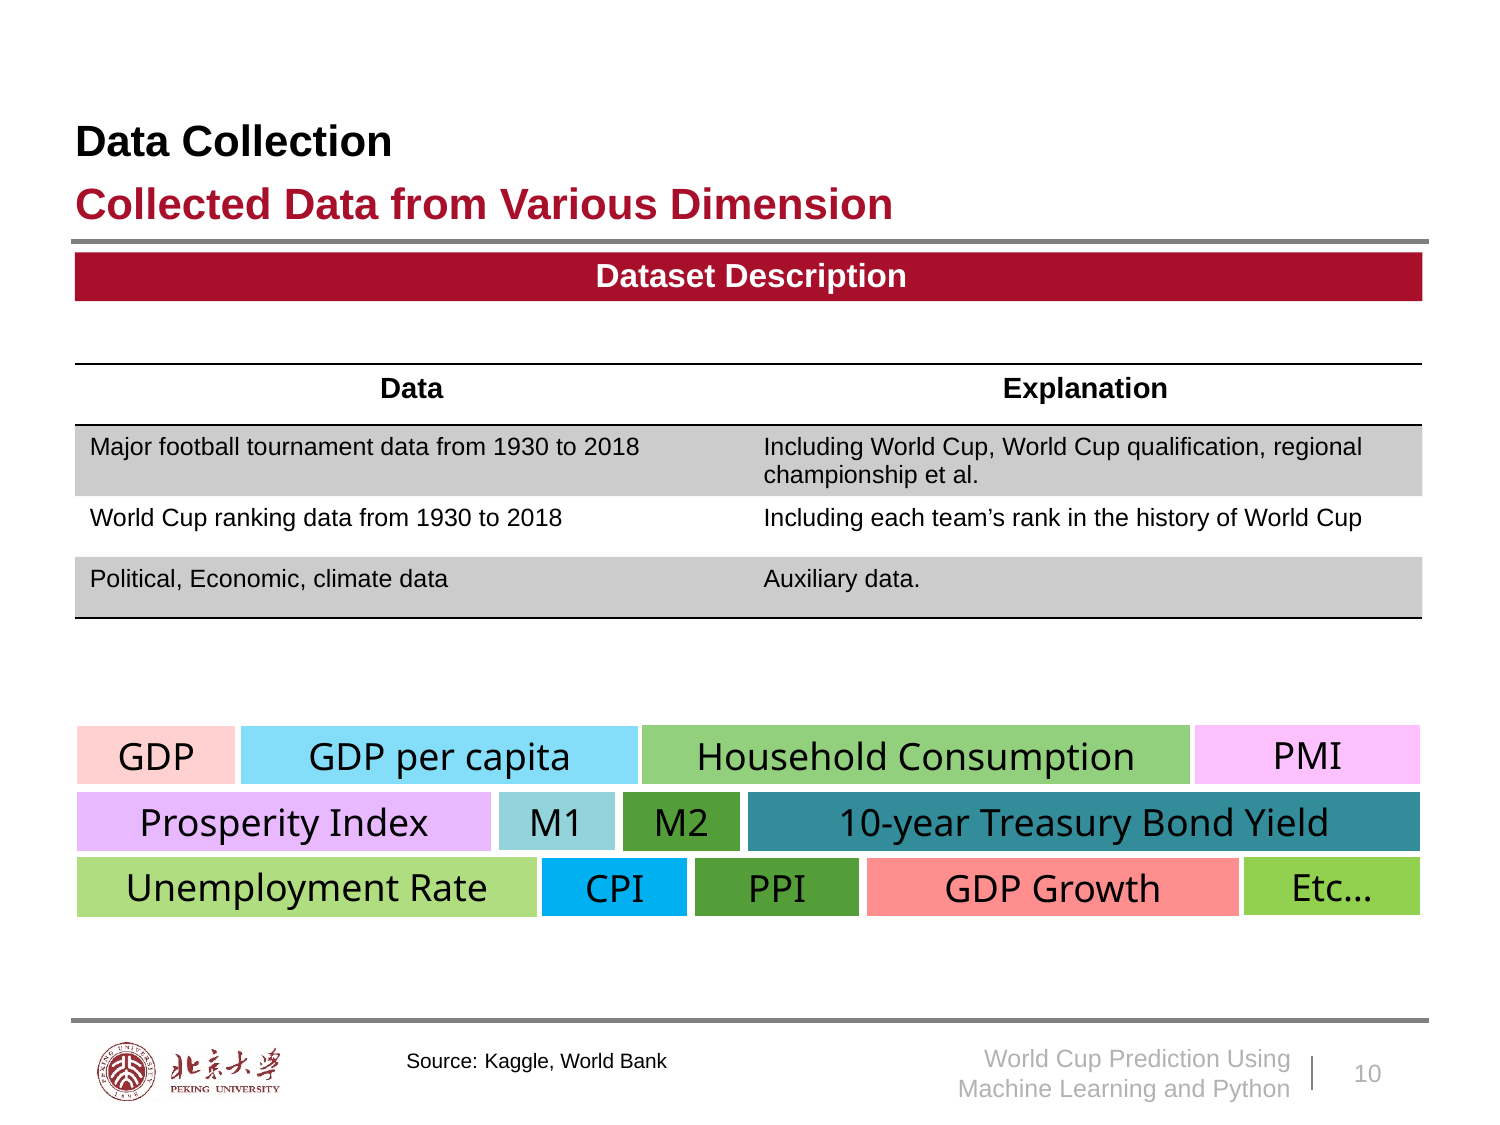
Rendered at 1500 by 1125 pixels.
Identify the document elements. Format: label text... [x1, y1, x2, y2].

table_cell Auxiliary data. [749, 557, 1422, 617]
table_cell Political, Economic, climate data [75, 557, 749, 617]
table_cell World Cup ranking data from 1930 to 2018 [75, 496, 749, 557]
table_header Explanation [749, 365, 1422, 424]
table_cell Including World Cup, World Cup qualification, regional championship et al. [749, 426, 1422, 496]
table_cell Major football tournament data from 1930 to 2018 [75, 426, 749, 496]
title Data Collection [75, 41, 1425, 167]
picture [97, 1042, 280, 1101]
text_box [74, 722, 1423, 920]
slide_number 10 [1317, 1042, 1397, 1103]
list Collected Data from Various Dimension [75, 181, 1425, 227]
footer World Cup Prediction Using Machine Learning and Python [879, 1042, 1307, 1103]
table_header Data [75, 365, 749, 424]
table_cell Including each team’s rank in the history of World Cup [749, 496, 1422, 557]
text_box Kaggle, World Bank [468, 1030, 1080, 1094]
text_box Dataset Description [74, 252, 1423, 302]
